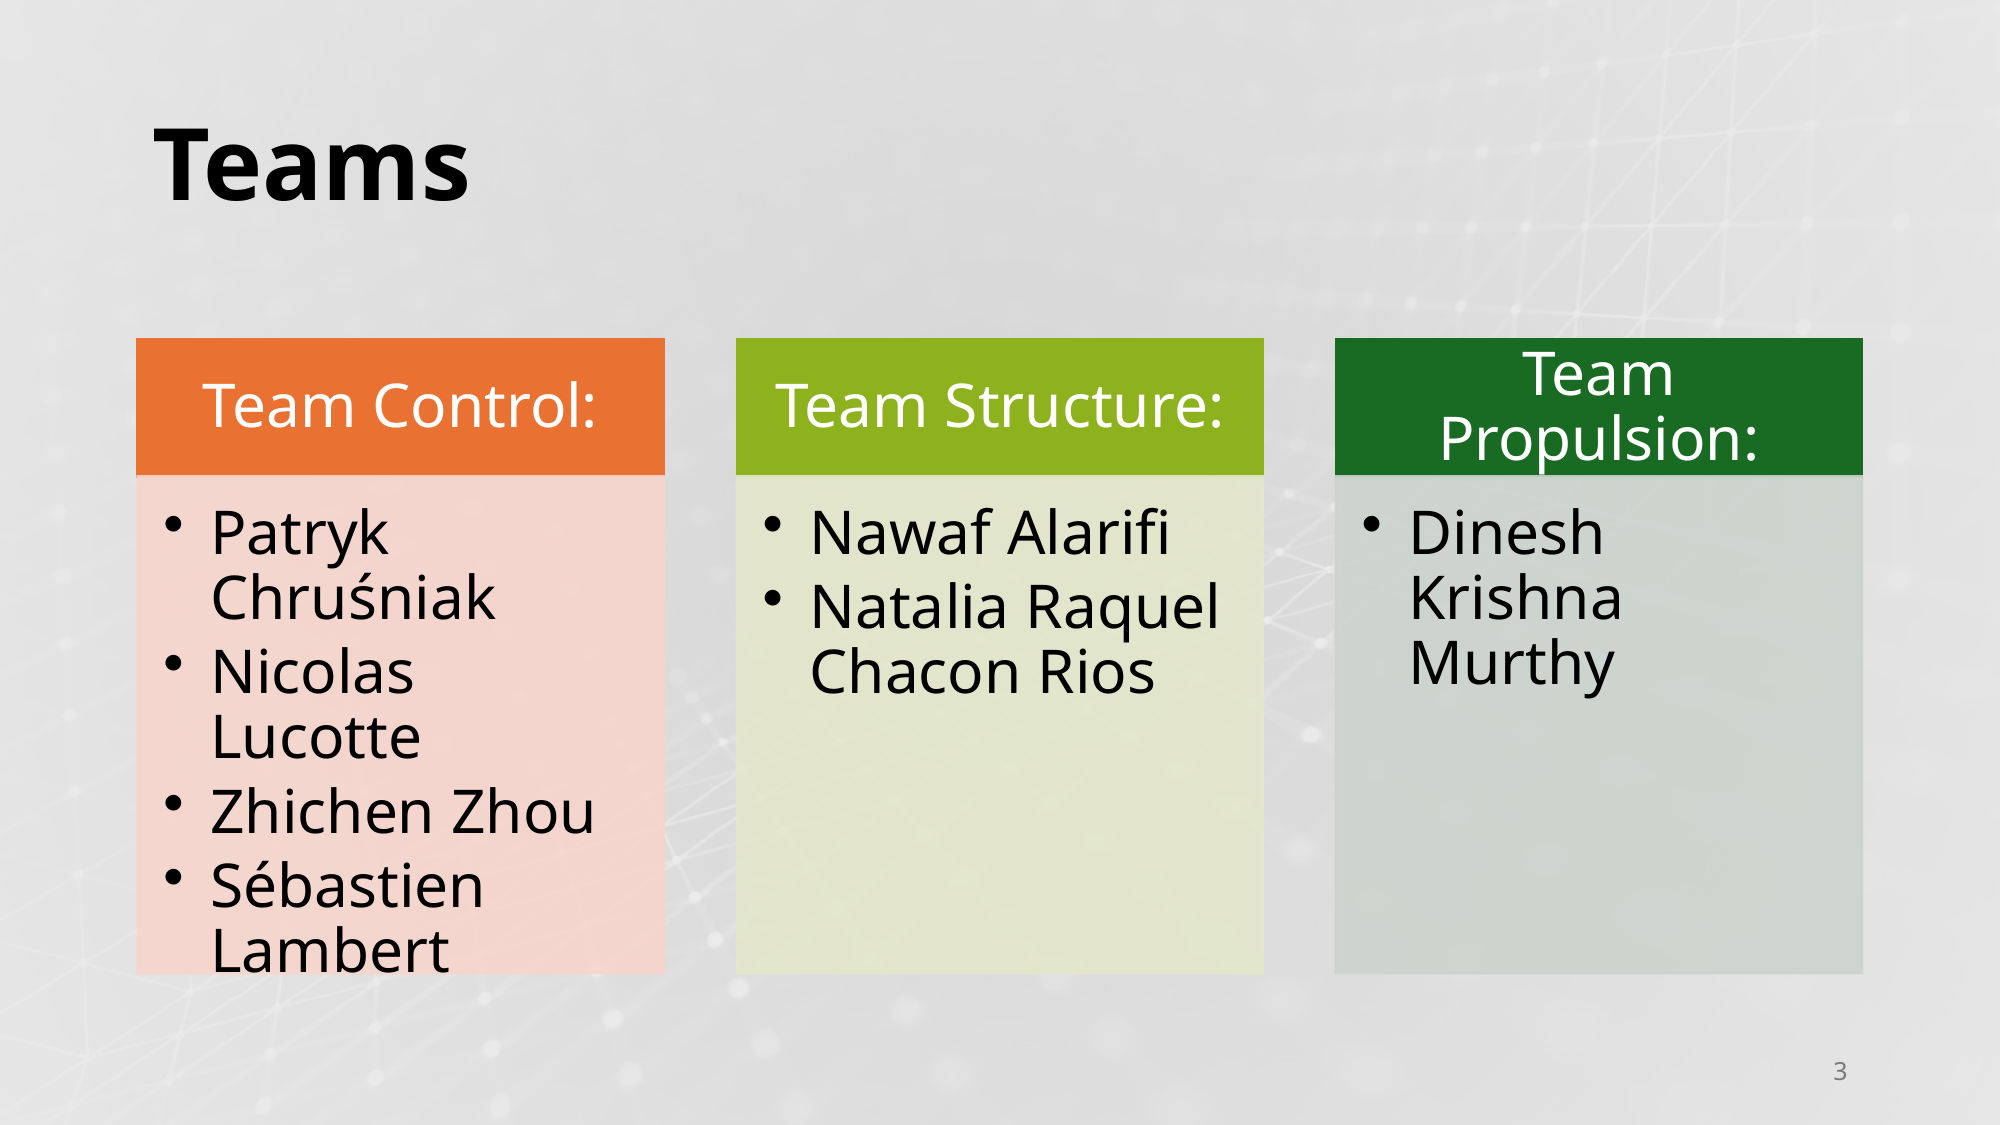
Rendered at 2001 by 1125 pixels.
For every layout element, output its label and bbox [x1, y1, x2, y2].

list [136, 298, 1863, 1014]
picture [0, 0, 2000, 1125]
